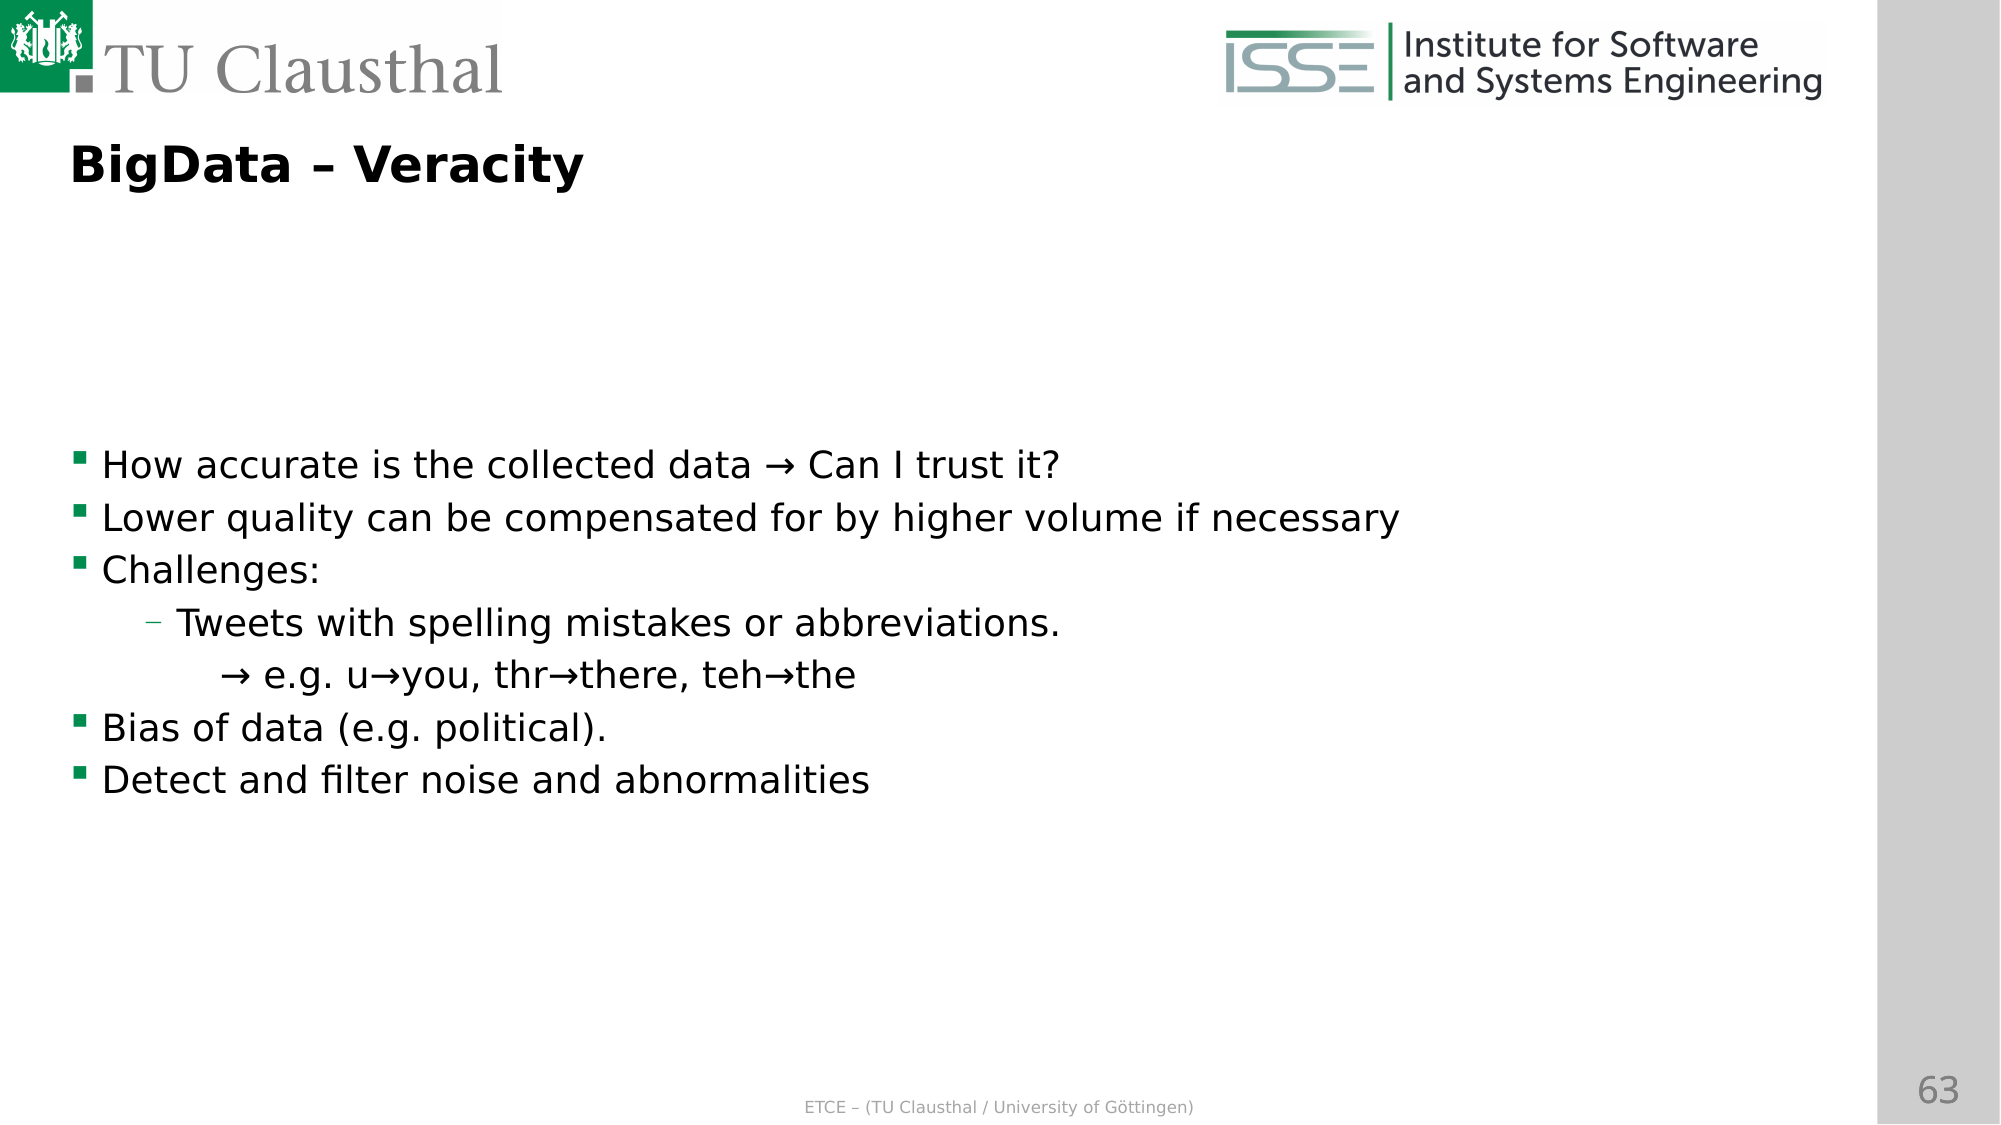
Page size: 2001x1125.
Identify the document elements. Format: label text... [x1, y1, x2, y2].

text_box How accurate is the collected data → Can I trust it? Lower quality can be compensated for by higher volume if necessary Challenges: Tweets with spelling mistakes or abbreviations. → e.g. u→you, thr→there, teh→the Bias of data (e.g. political). Detect and filter noise and abnormalities [54, 208, 1819, 1035]
text_box BigData – Veracity [54, 125, 1819, 208]
picture [0, 0, 502, 93]
picture [1218, 22, 1827, 107]
